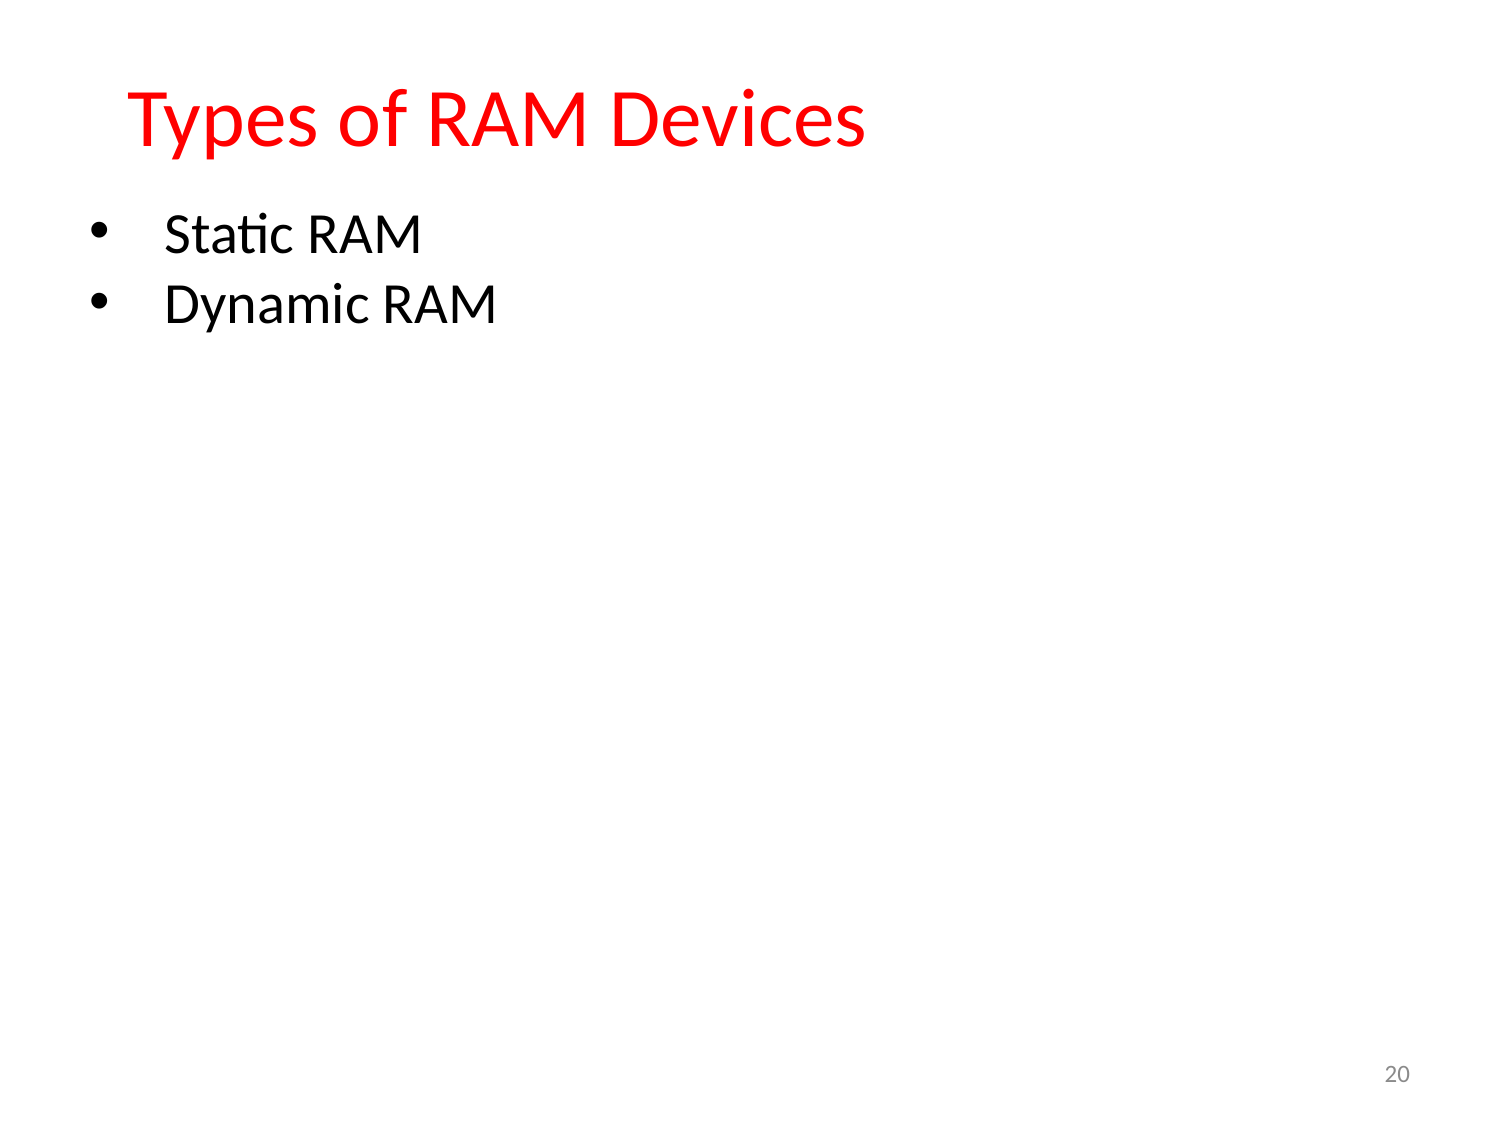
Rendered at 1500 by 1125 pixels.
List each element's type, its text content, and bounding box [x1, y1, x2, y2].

slide_number 20 [1074, 1042, 1425, 1103]
text_box Static RAM Dynamic RAM [75, 187, 1388, 413]
text_box Types of RAM Devices [112, 5, 1425, 320]
